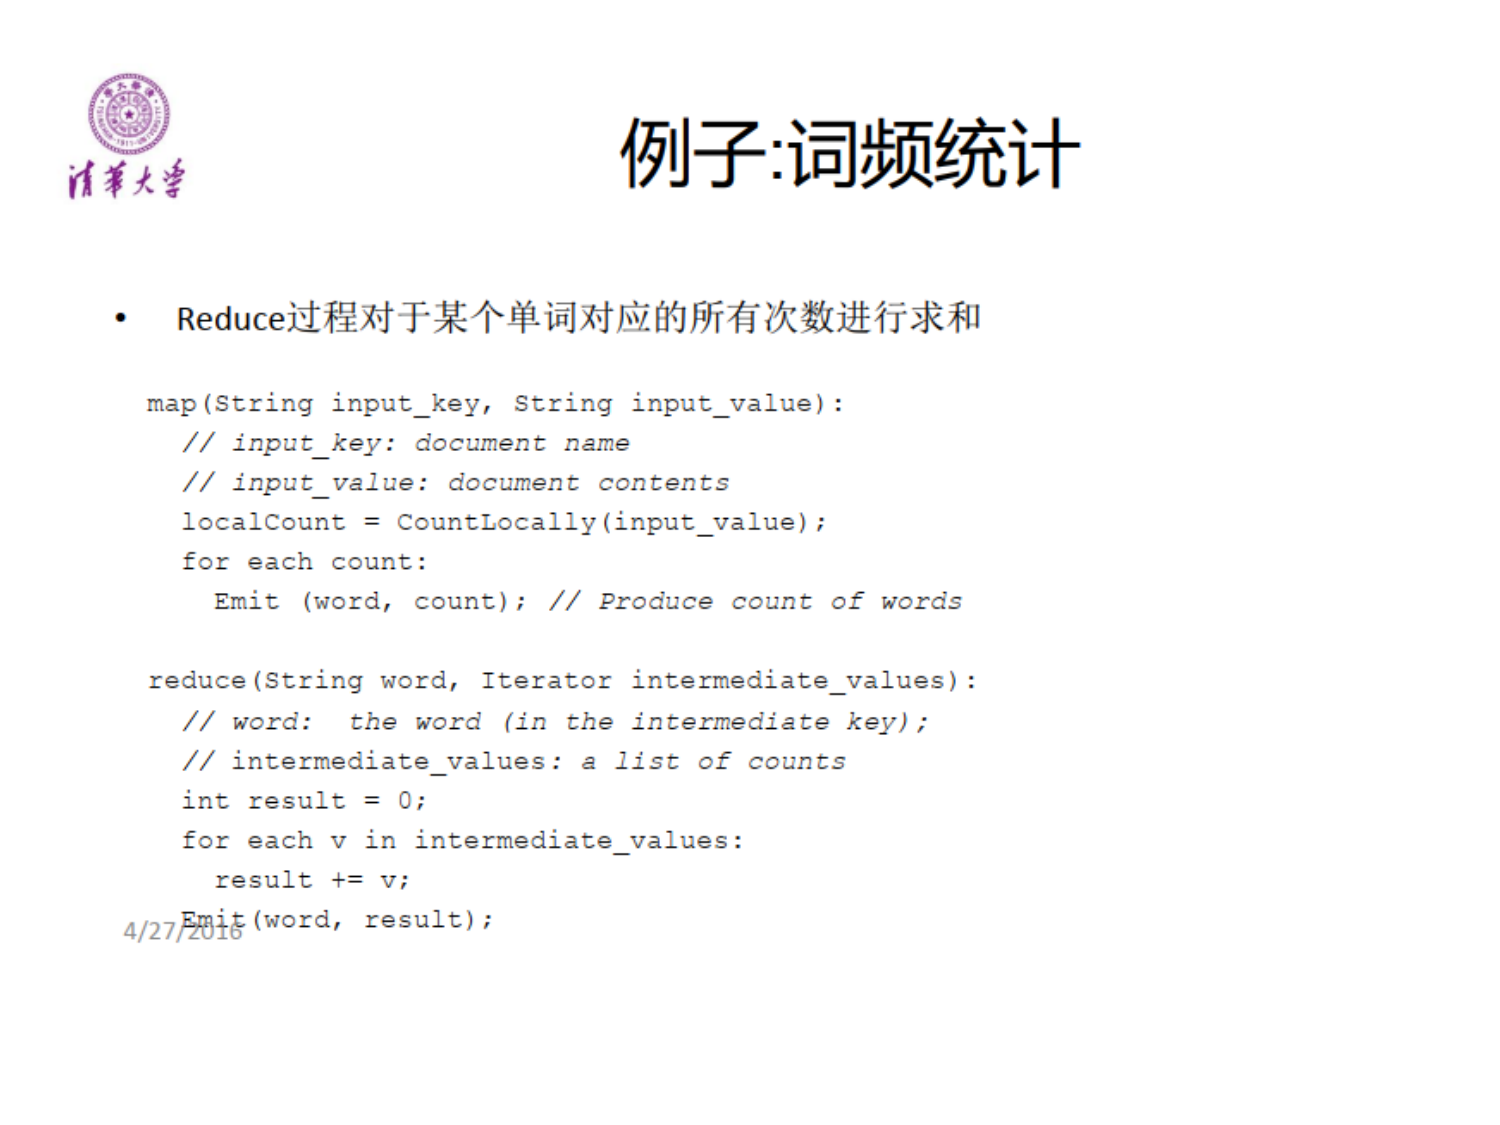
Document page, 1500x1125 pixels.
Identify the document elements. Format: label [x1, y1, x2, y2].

picture [37, 62, 1344, 951]
